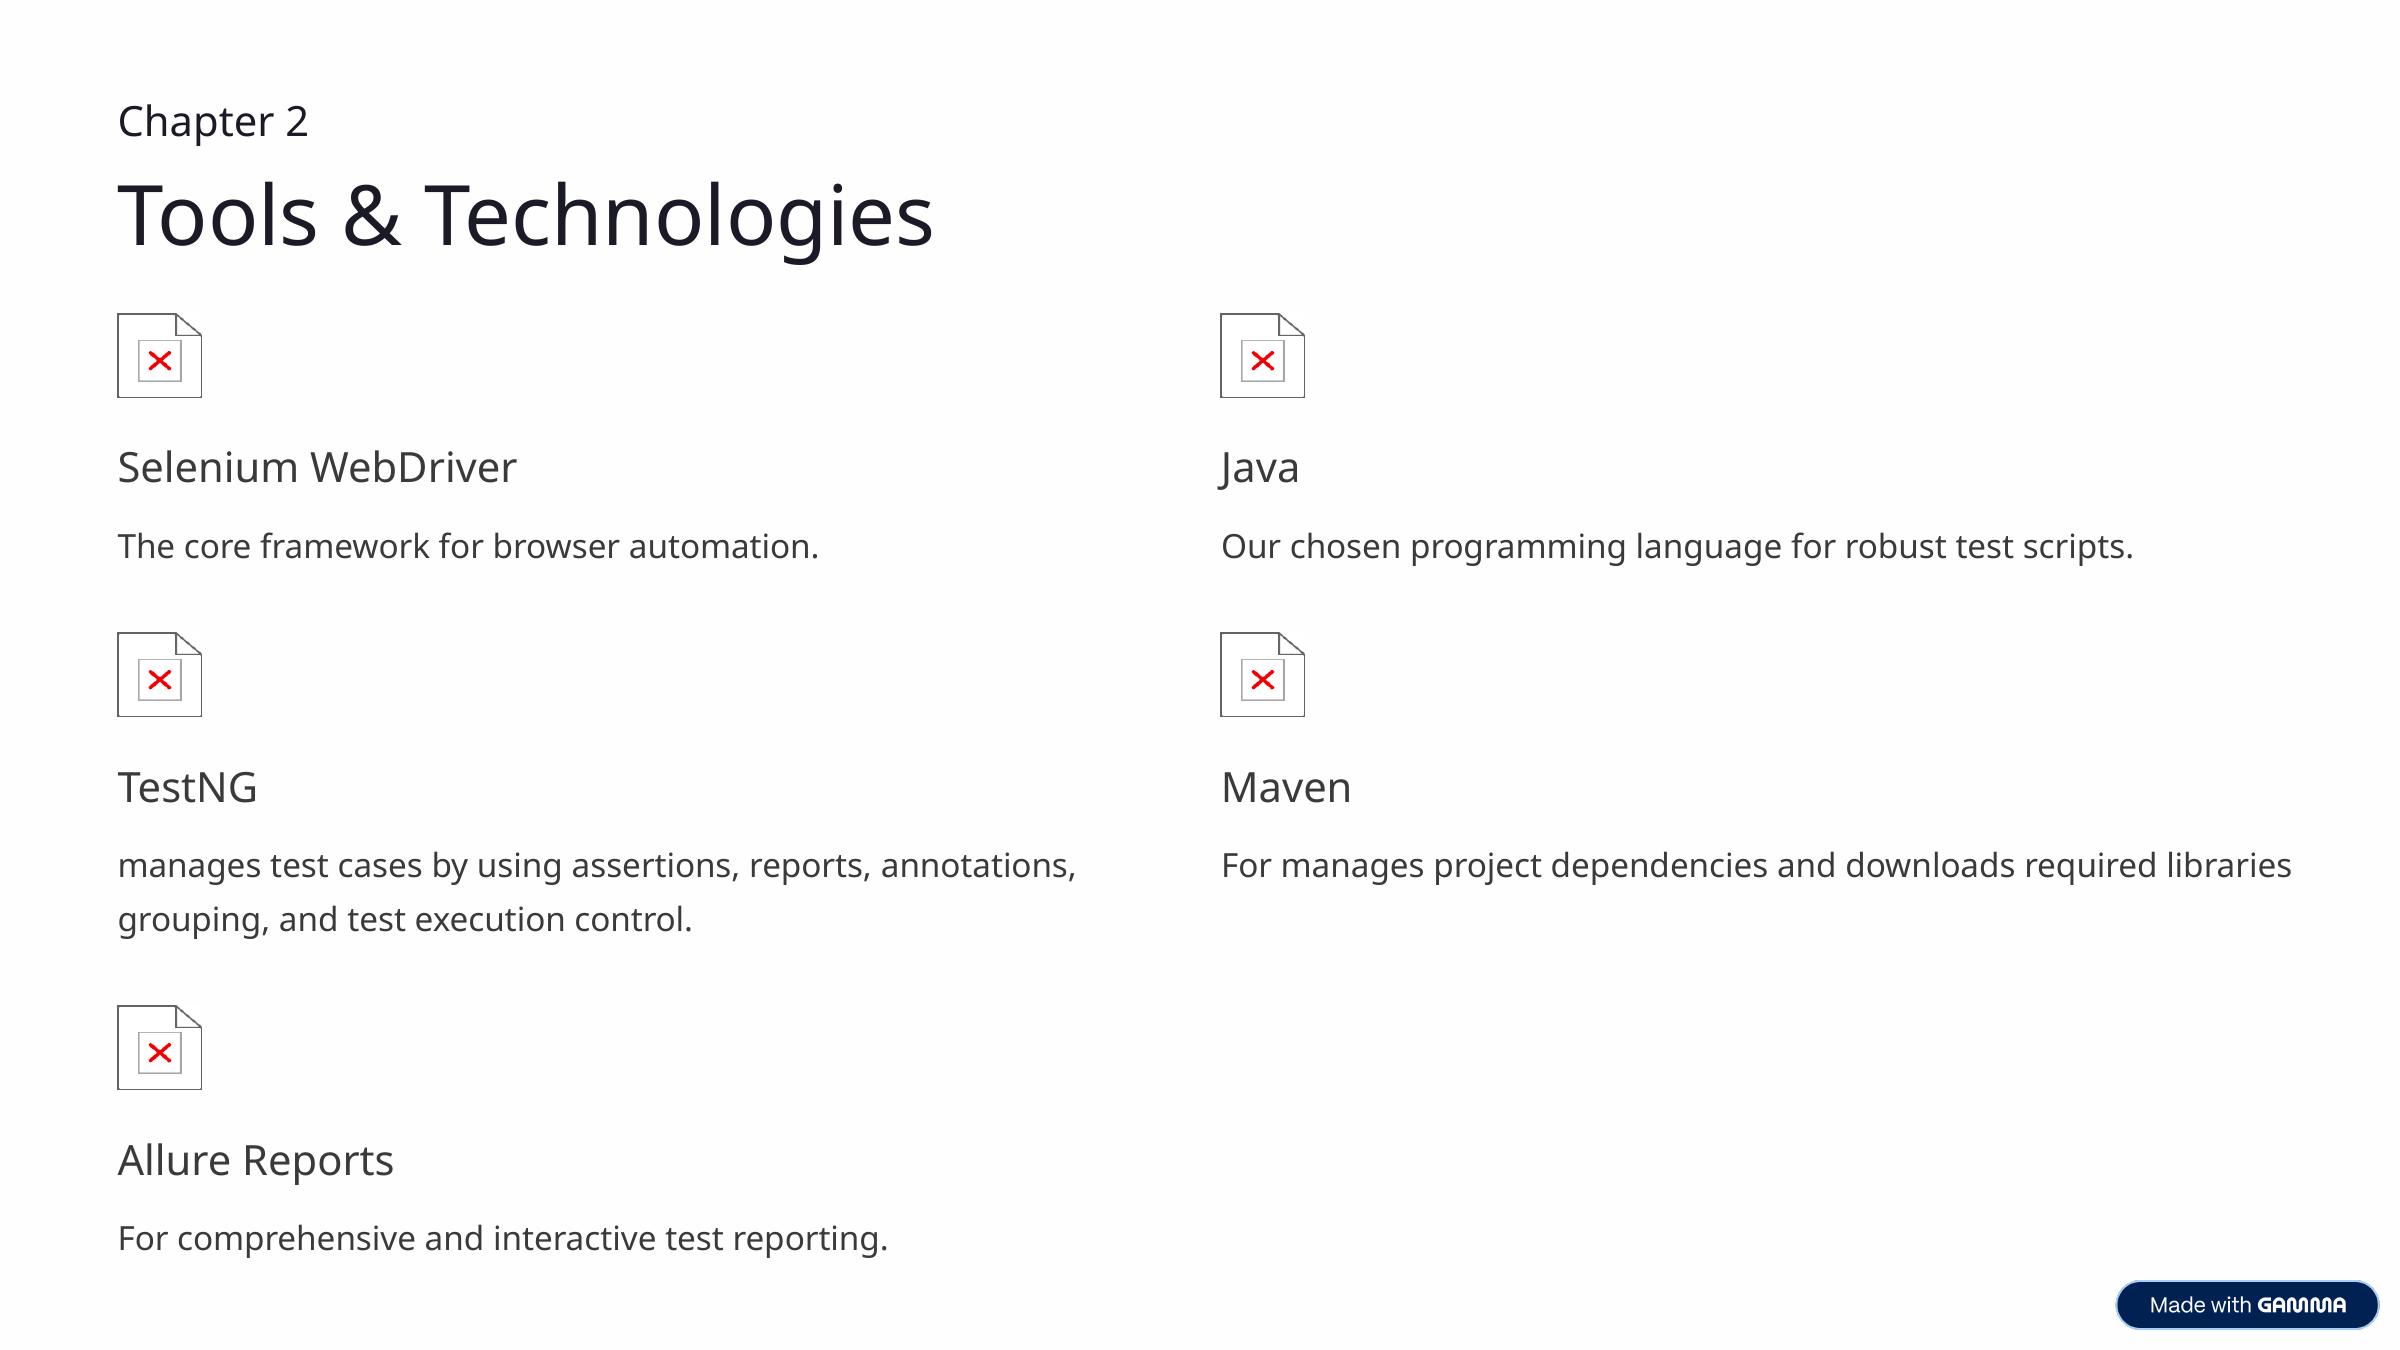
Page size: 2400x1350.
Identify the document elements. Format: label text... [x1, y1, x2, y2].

text_box For comprehensive and interactive test reporting. [117, 1204, 1179, 1258]
picture [1220, 632, 1305, 717]
picture [117, 632, 202, 717]
text_box Our chosen programming language for robust test scripts. [1220, 511, 2283, 566]
text_box The core framework for browser automation. [117, 511, 1179, 566]
text_box TestNG [117, 758, 538, 811]
text_box Java [1220, 439, 1641, 492]
picture [117, 1005, 202, 1090]
text_box Selenium WebDriver [117, 439, 538, 492]
text_box Maven [1220, 758, 1641, 811]
text_box For manages project dependencies and downloads required libraries [1220, 831, 2283, 885]
text_box Tools & Technologies [117, 158, 957, 263]
picture [2106, 1271, 2389, 1339]
text_box manages test cases by using assertions, reports, annotations, grouping, and test execution control. [117, 831, 1179, 939]
picture [117, 313, 202, 398]
text_box Chapter 2 [117, 92, 538, 145]
text_box Allure Reports [117, 1131, 538, 1184]
picture [1220, 313, 1305, 398]
